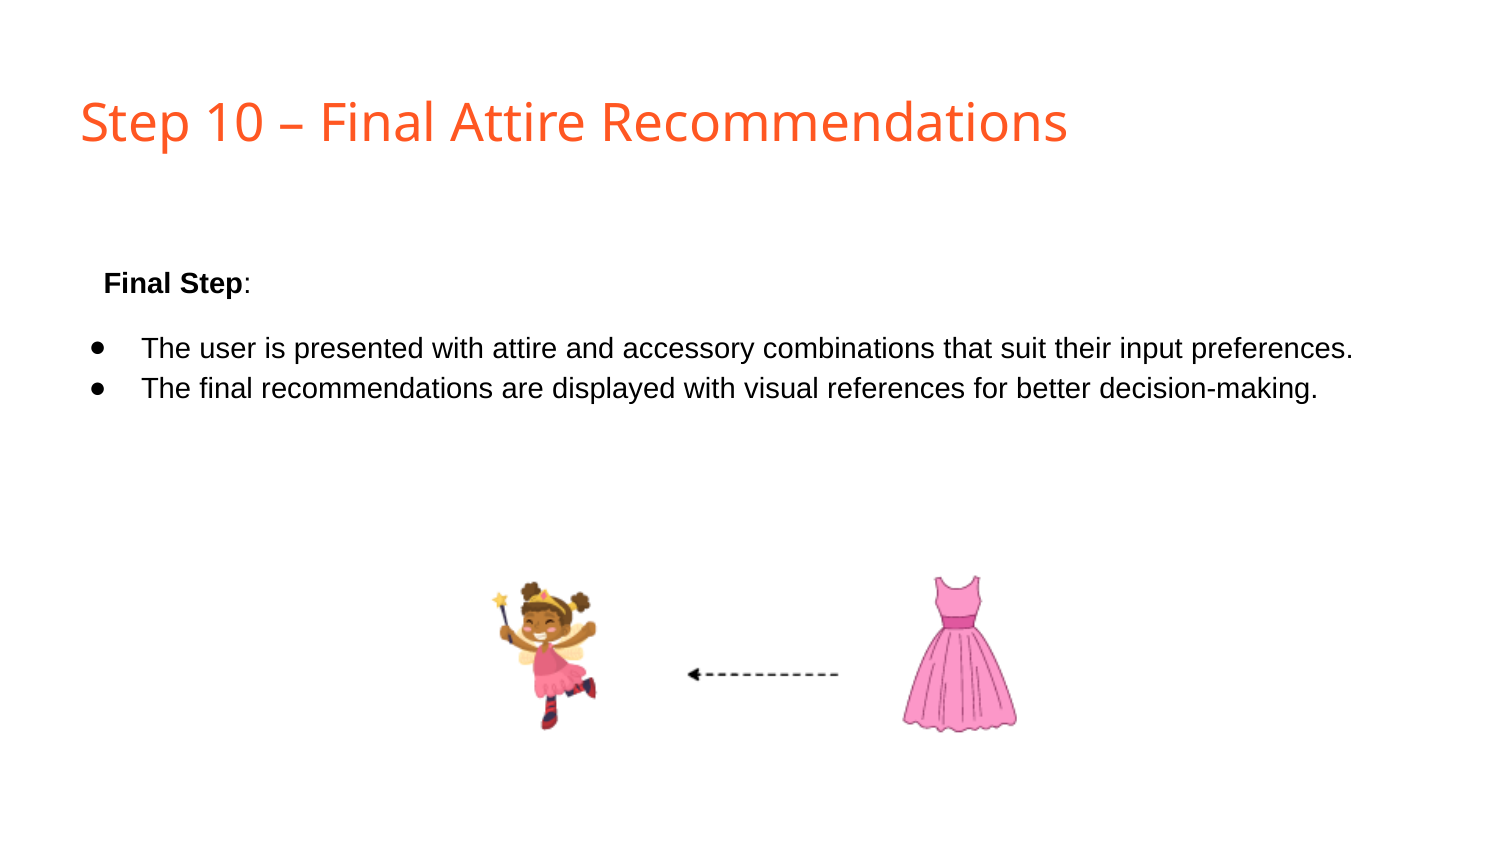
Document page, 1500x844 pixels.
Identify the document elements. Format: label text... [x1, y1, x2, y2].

title Step 10 – Final Attire Recommendations [51, 72, 1449, 167]
list Final Step: The user is presented with attire and accessory combinations that suit their input preferences. The final recommendations are displayed with visual references for better decision-making. [51, 243, 1449, 804]
picture [447, 496, 1053, 767]
